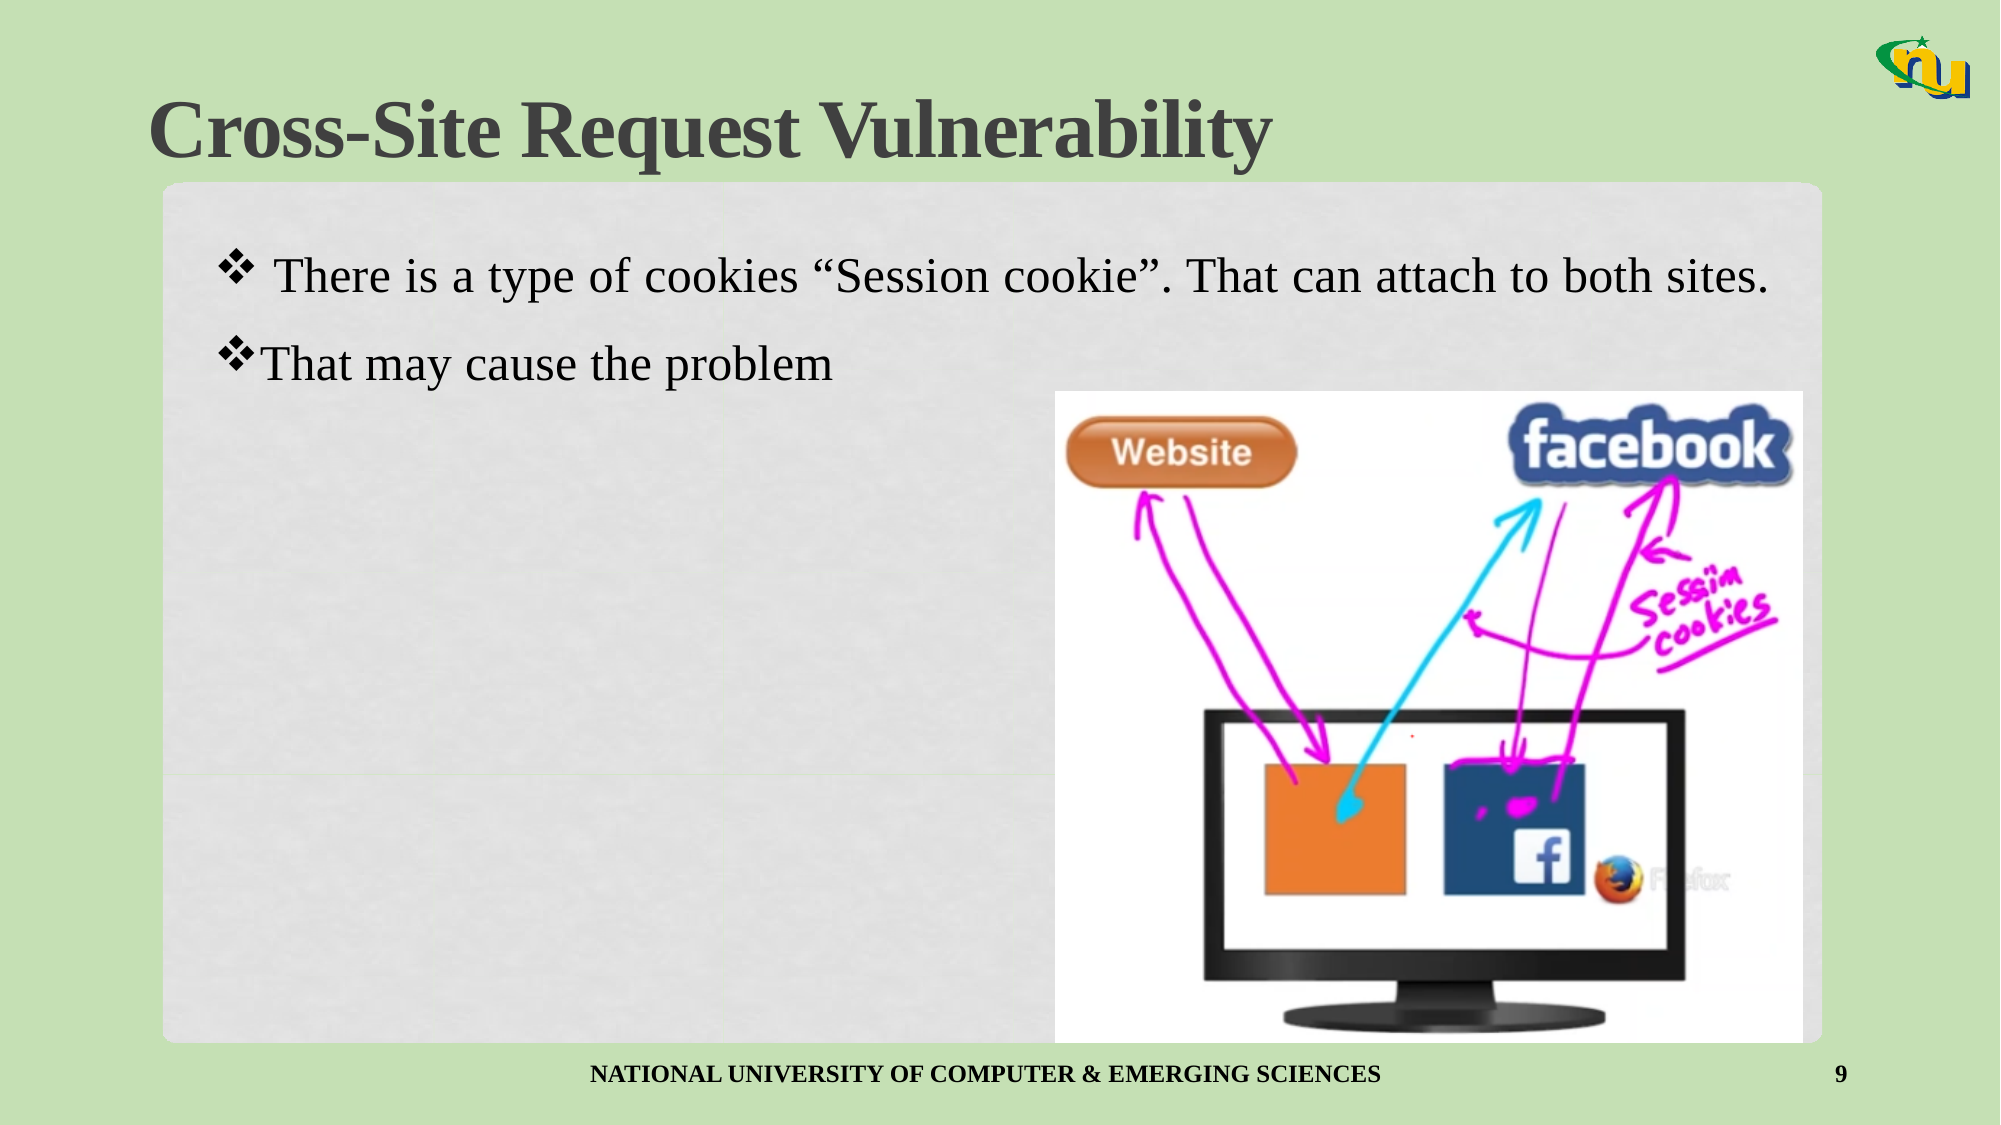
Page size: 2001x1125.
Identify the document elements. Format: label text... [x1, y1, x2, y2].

text_box [162, 181, 1823, 1043]
text_box There is a type of cookies “Session cookie”. That can attach to both sites. That may cause the problem [212, 228, 1773, 390]
picture [1055, 391, 1803, 1043]
slide_number 9 [1413, 1042, 1863, 1103]
picture [1866, 24, 1987, 108]
text_box Cross-Site Request Vulnerability [132, 0, 1595, 182]
footer NATIONAL UNIVERSITY OF COMPUTER & EMERGING SCIENCES [559, 1042, 1413, 1103]
